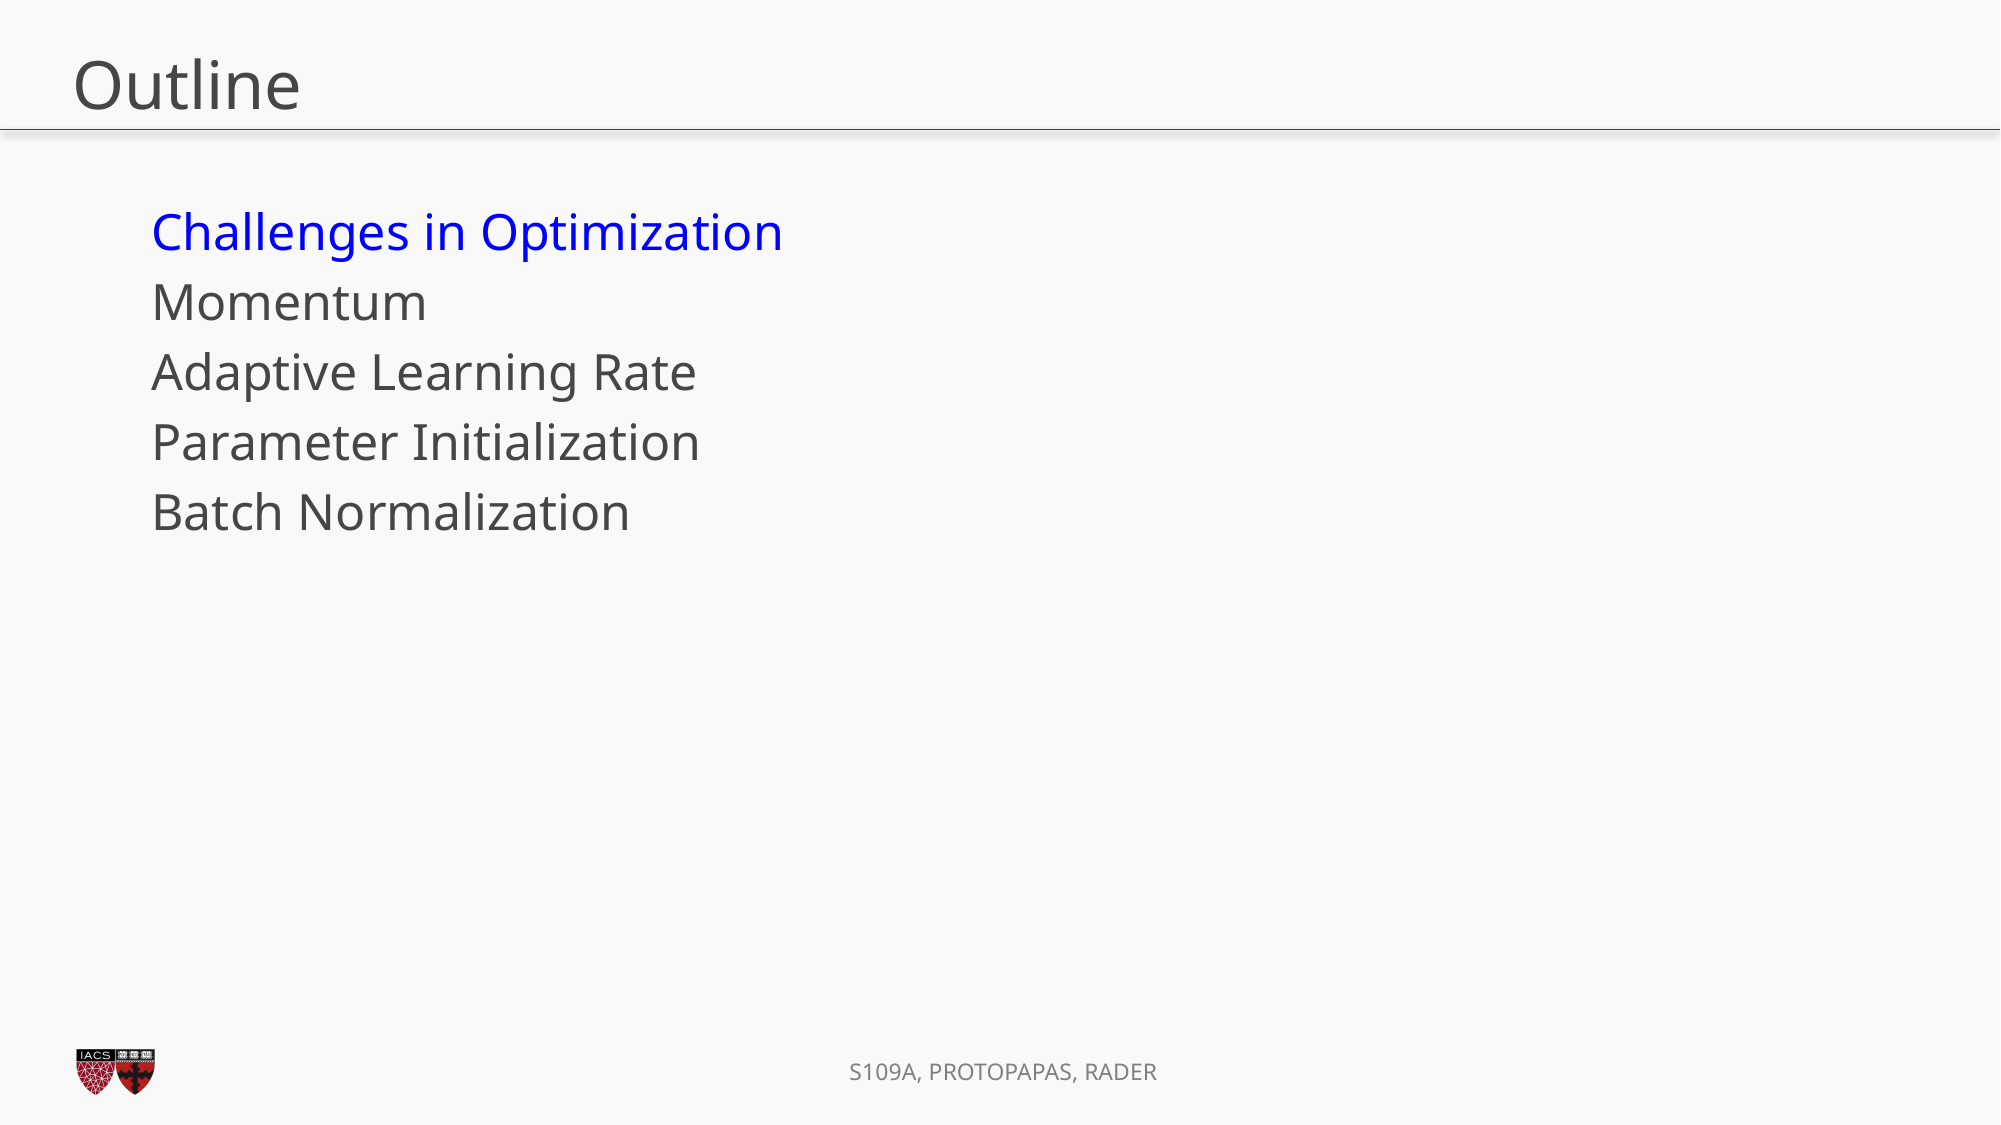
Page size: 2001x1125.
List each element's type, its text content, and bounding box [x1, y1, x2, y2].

list Challenges in Optimization Momentum Adaptive Learning Rate Parameter Initialization Batch Normalization [136, 193, 1831, 540]
title Outline [57, 35, 1943, 162]
picture [75, 1049, 155, 1095]
